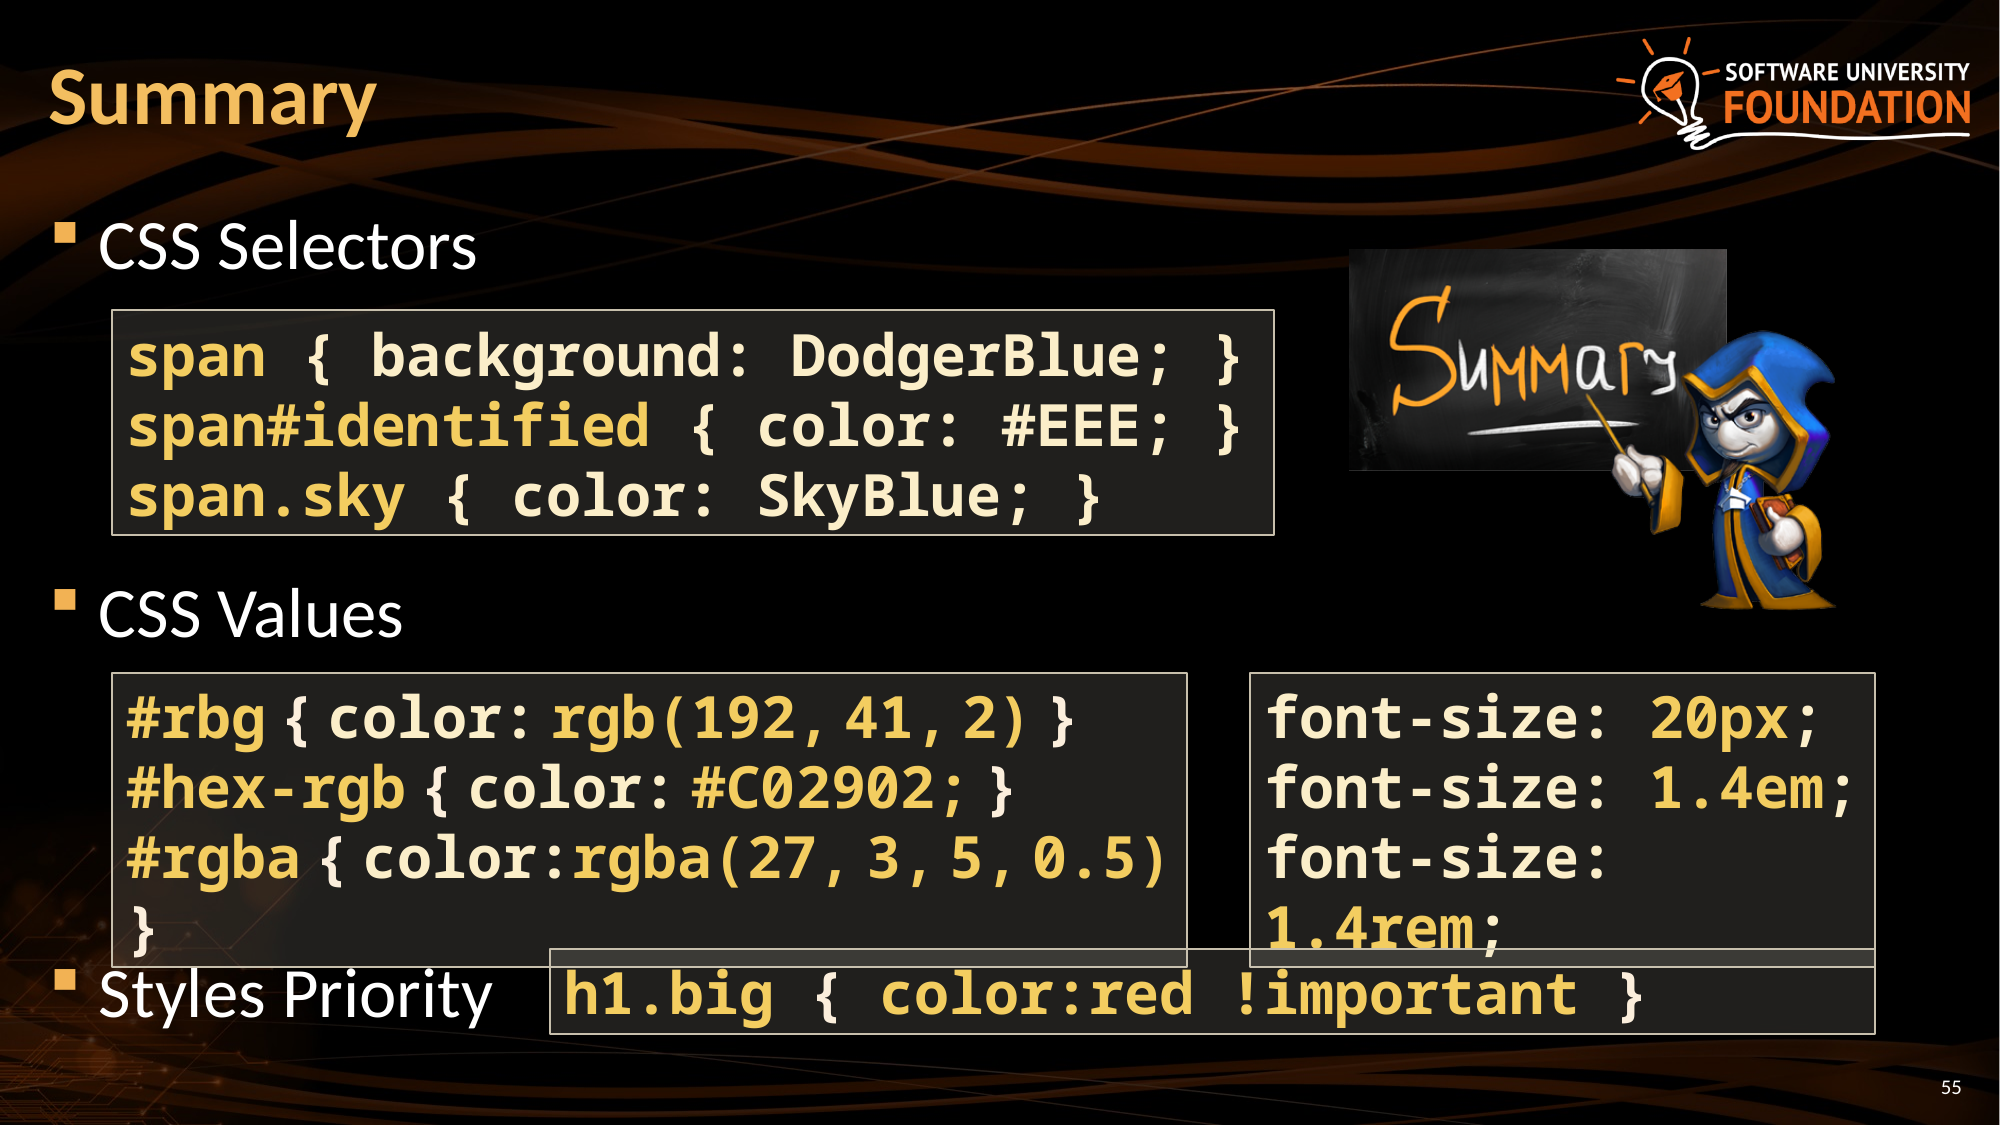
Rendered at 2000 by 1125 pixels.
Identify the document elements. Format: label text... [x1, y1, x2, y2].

picture [0, 0, 2000, 1125]
title Summary [30, 6, 1602, 189]
text_box font-size: 20px; font-size: 1.4em; font-size: 1.4rem; [1249, 672, 1875, 949]
text_box span { background: DodgerBlue; } span#identified { color: #EEE; } span.sky { color: SkyBlue; } [111, 310, 1274, 535]
text_box h1.big { color:red !important } [549, 949, 1875, 1034]
text_box #rbg { color: rgb(192, 41, 2) } #hex-rgb { color: #C02902; } #rgba { color:rgba(27, 3, 5, 0.5) } [111, 672, 1188, 968]
list CSS Selectors CSS Values Styles Priority [31, 188, 1968, 1103]
